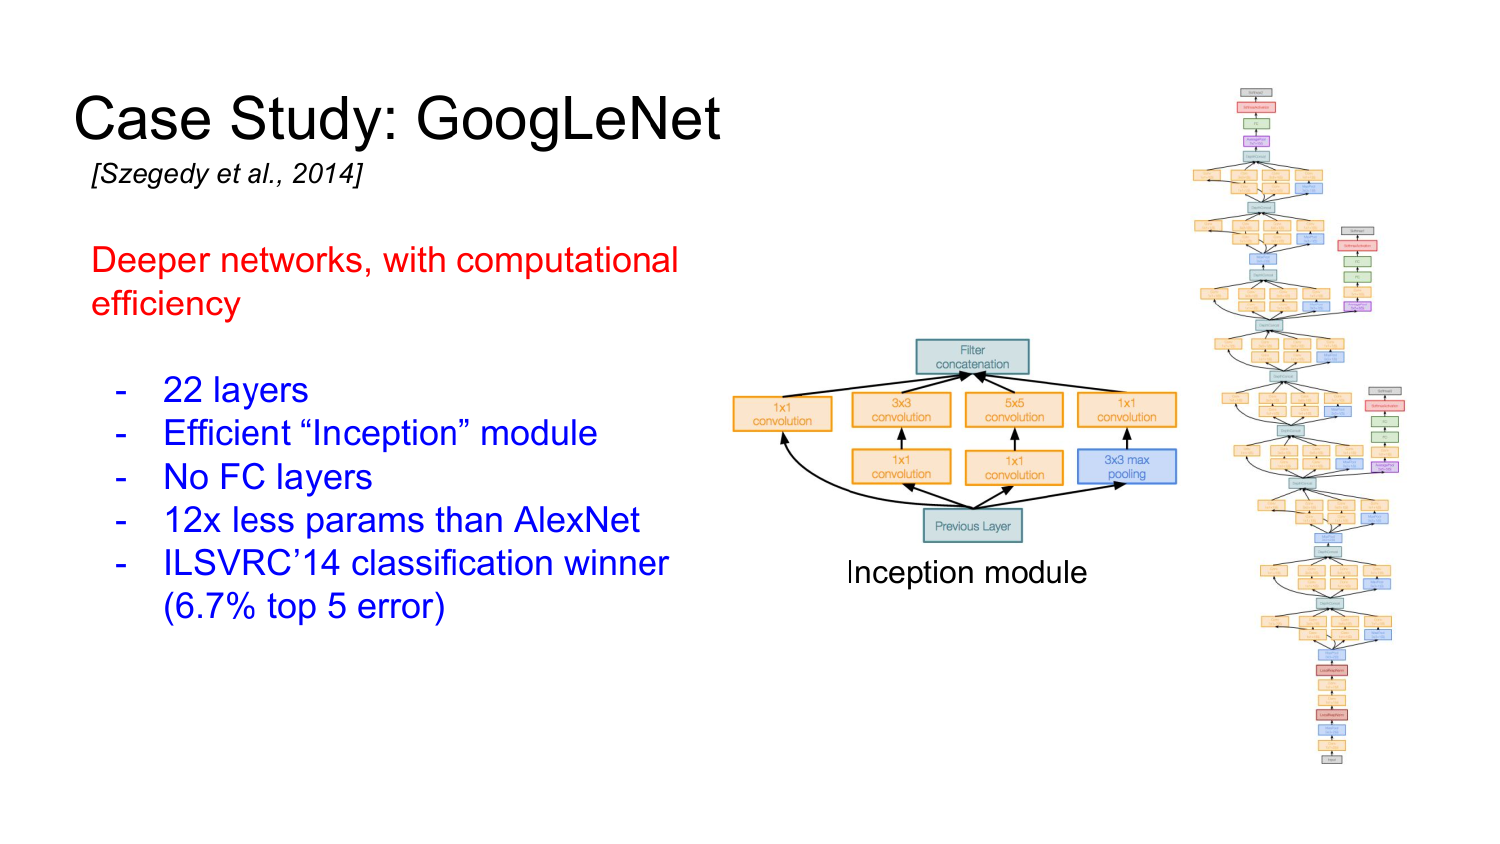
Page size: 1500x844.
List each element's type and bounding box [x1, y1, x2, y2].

picture [55, 70, 1445, 774]
